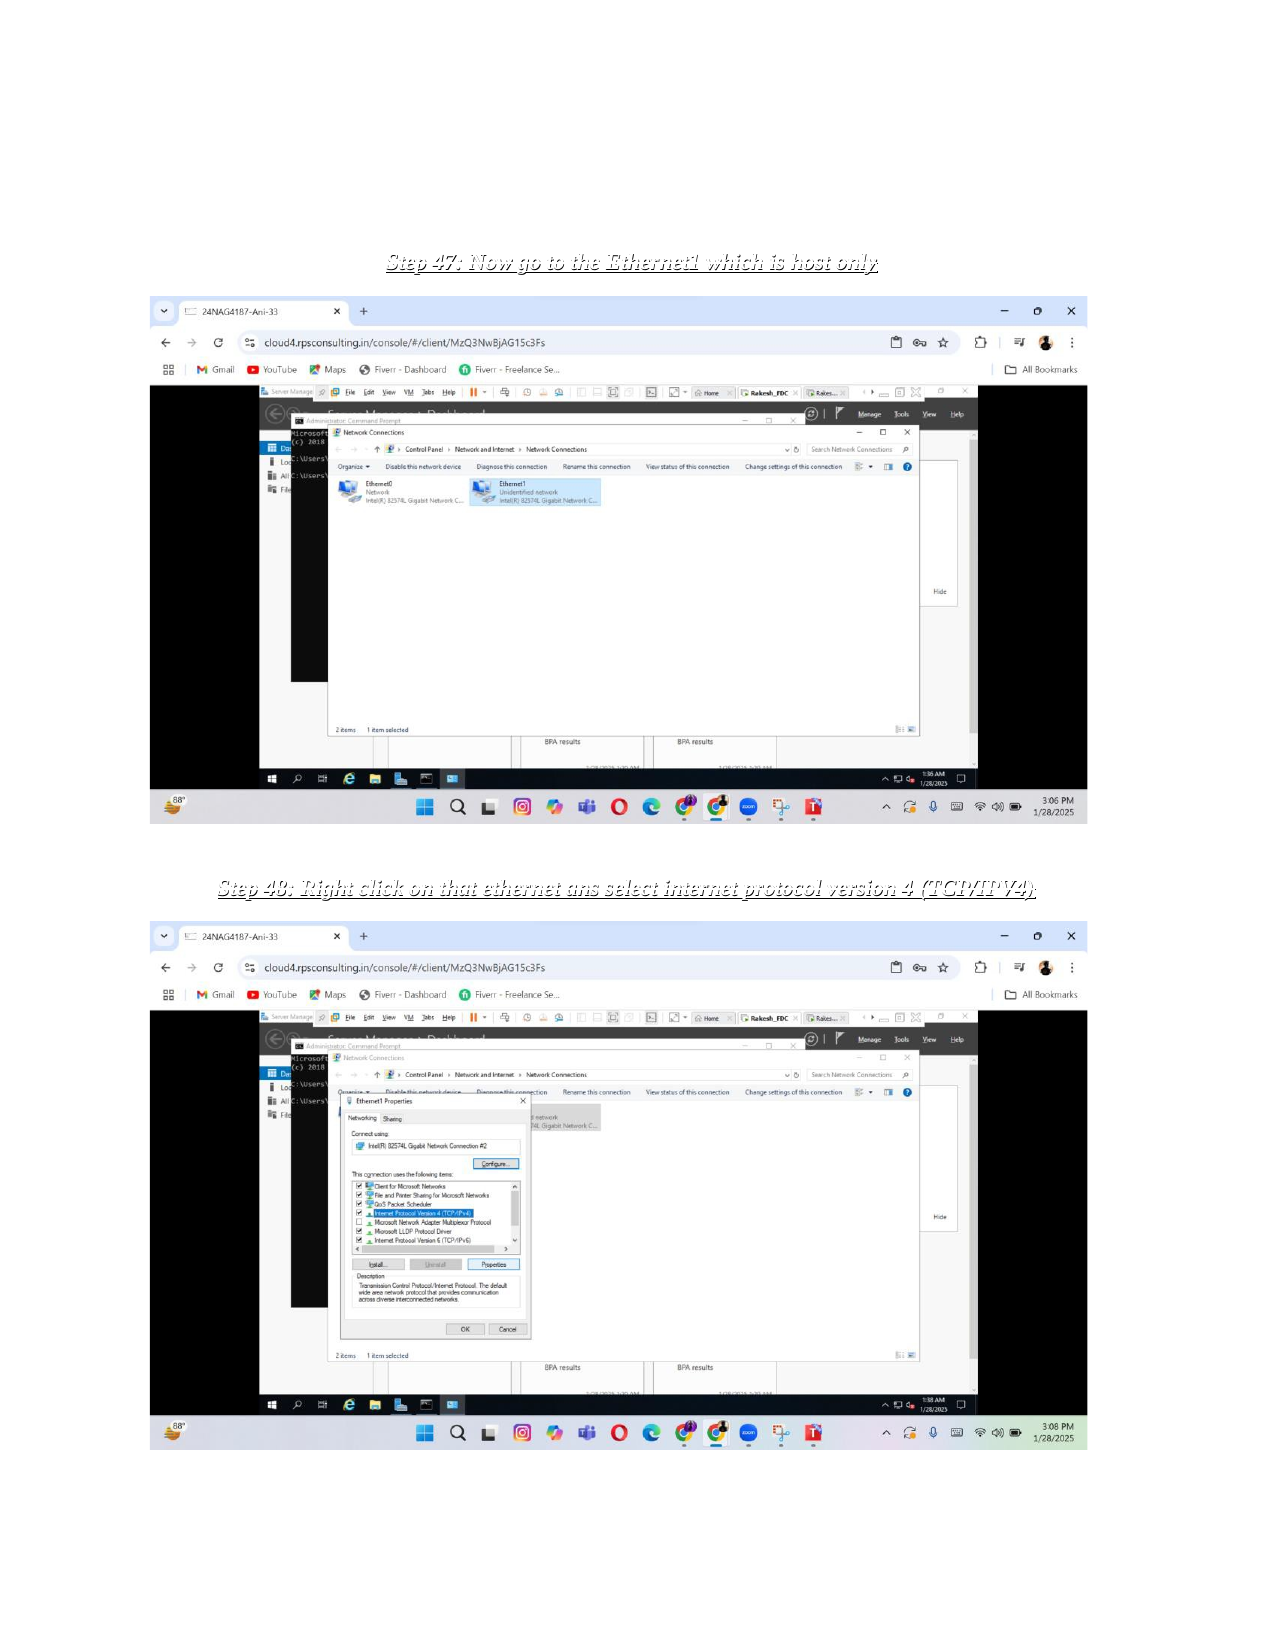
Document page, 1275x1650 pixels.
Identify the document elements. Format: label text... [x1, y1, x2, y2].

text_box [150, 921, 1088, 1450]
text_box [150, 296, 1088, 824]
text_box Step 48: Right click on that ethernet ans select internet protocol version 4 (TCP/IPV4) [215, 872, 1060, 900]
text_box Step 47: Now go to the Ethernet1 which is host only [383, 246, 892, 274]
